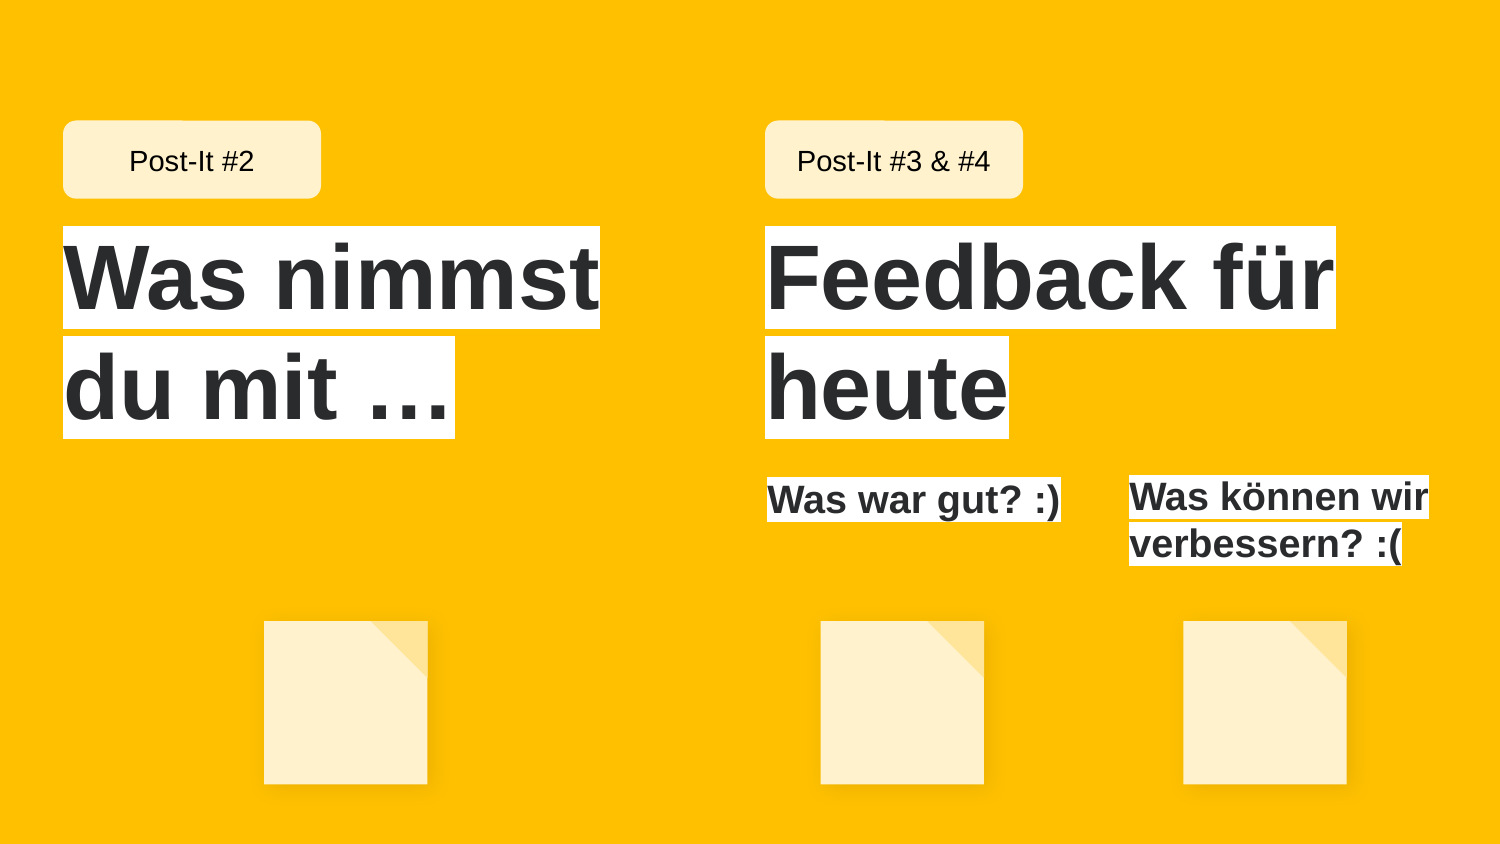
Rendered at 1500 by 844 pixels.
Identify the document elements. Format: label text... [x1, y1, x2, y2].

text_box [820, 620, 985, 785]
text_box Post-It #2 [63, 120, 322, 199]
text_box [1183, 620, 1347, 785]
text_box Was können wir verbessern? :( [1114, 455, 1500, 581]
text_box Was nimmst du mit … [63, 217, 658, 844]
text_box Post-It #3 & #4 [765, 120, 1024, 199]
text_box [263, 620, 428, 785]
text_box Was war gut? :) [752, 458, 1114, 537]
text_box Feedback für heute [765, 217, 1451, 458]
